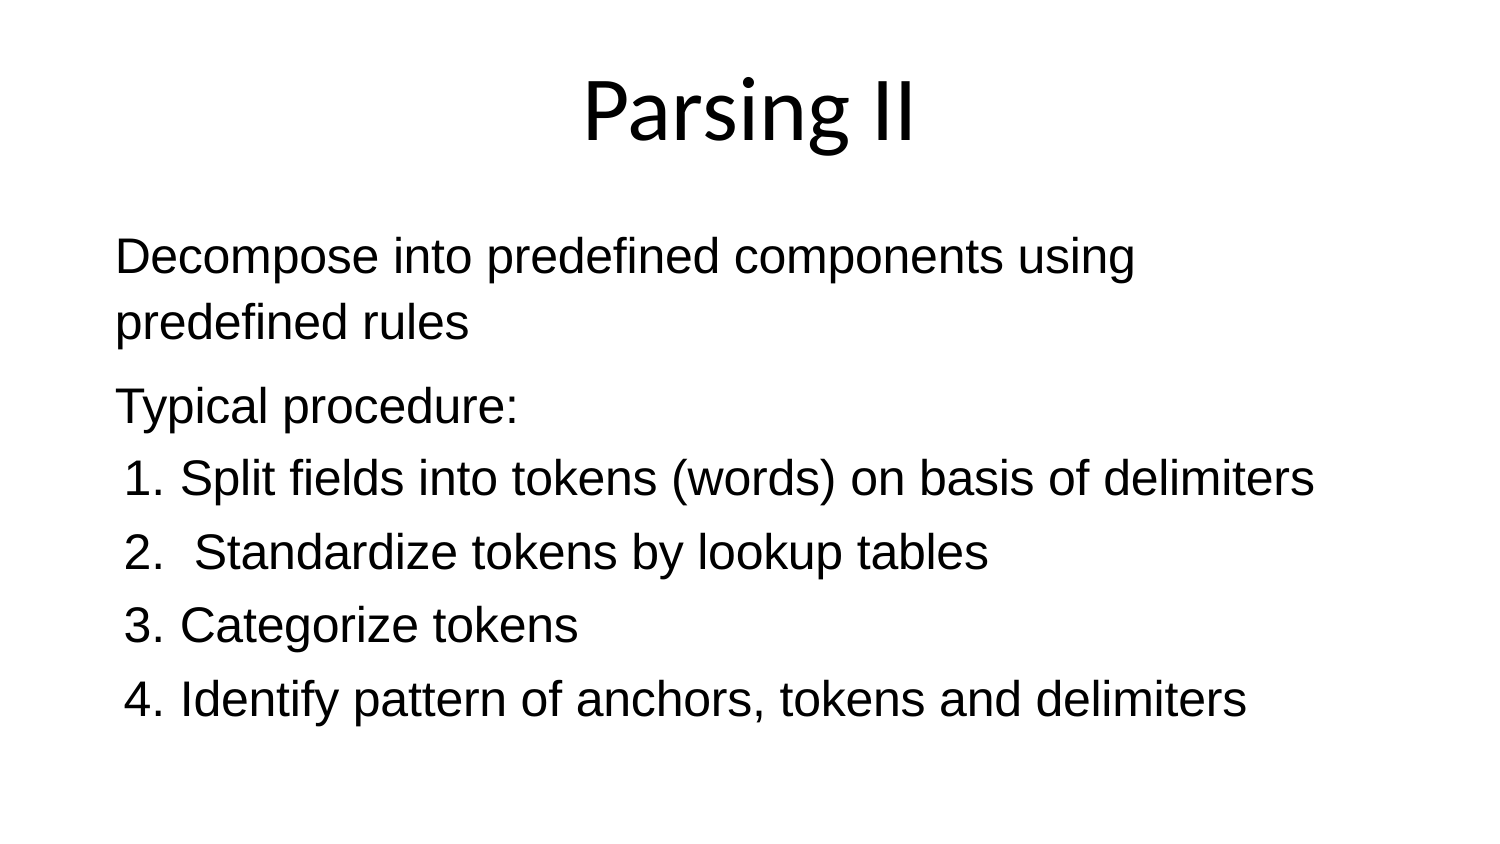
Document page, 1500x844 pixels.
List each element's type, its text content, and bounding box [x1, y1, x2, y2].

title Parsing II [75, 33, 1425, 175]
text_box Decompose into predefined components using predefined rules Typical procedure: Split fields into tokens (words) on basis of delimiters Standardize tokens by lookup tables Categorize tokens Identify pattern of anchors, tokens and delimiters [71, 212, 1345, 733]
